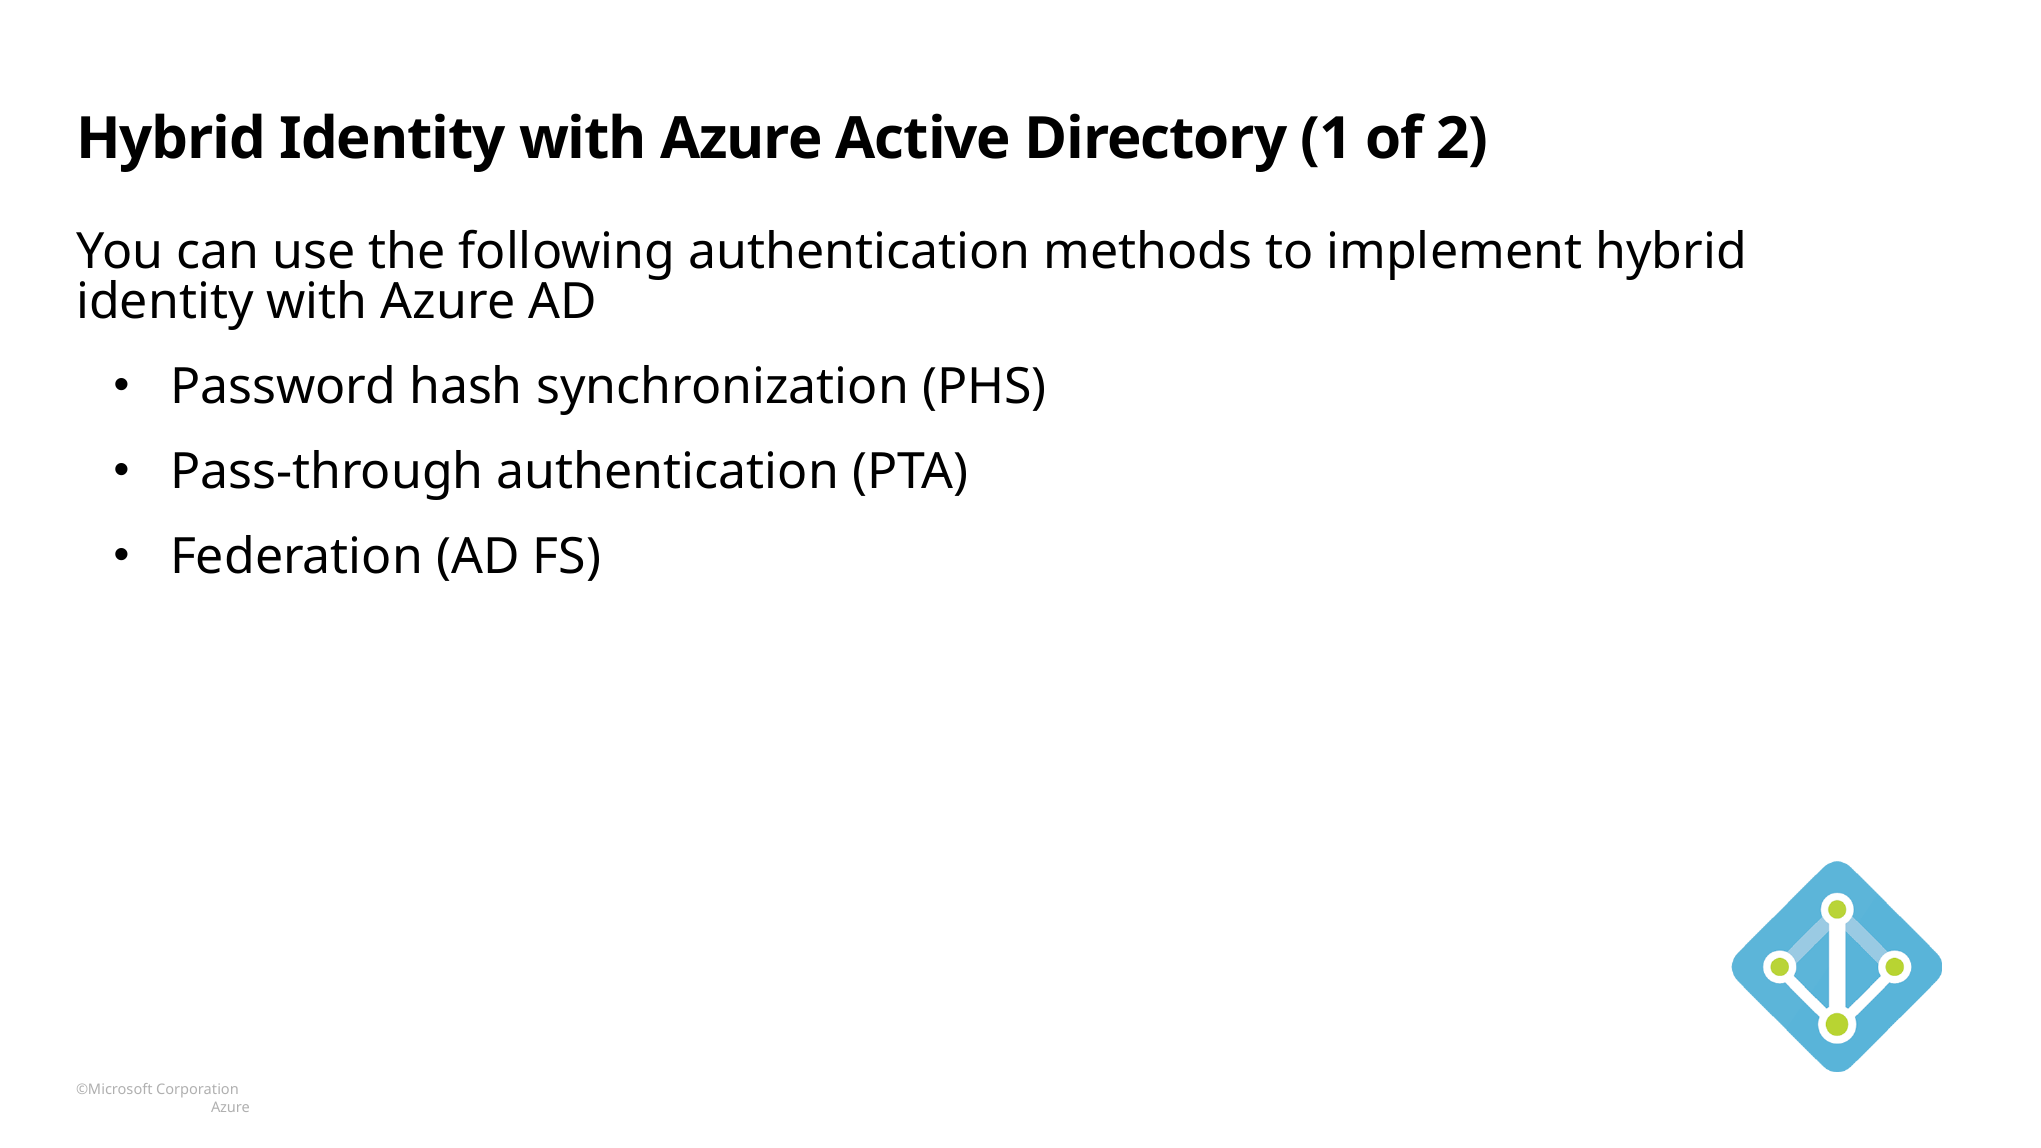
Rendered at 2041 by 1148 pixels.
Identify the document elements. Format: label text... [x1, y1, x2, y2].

picture [1731, 861, 1942, 1072]
title Hybrid Identity with Azure Active Directory (1 of 2) [76, 103, 1969, 172]
list You can use the following authentication methods to implement hybrid identity with Azure AD Password hash synchronization (PHS) Pass-through authentication (PTA) Federation (AD FS) [76, 228, 1923, 815]
